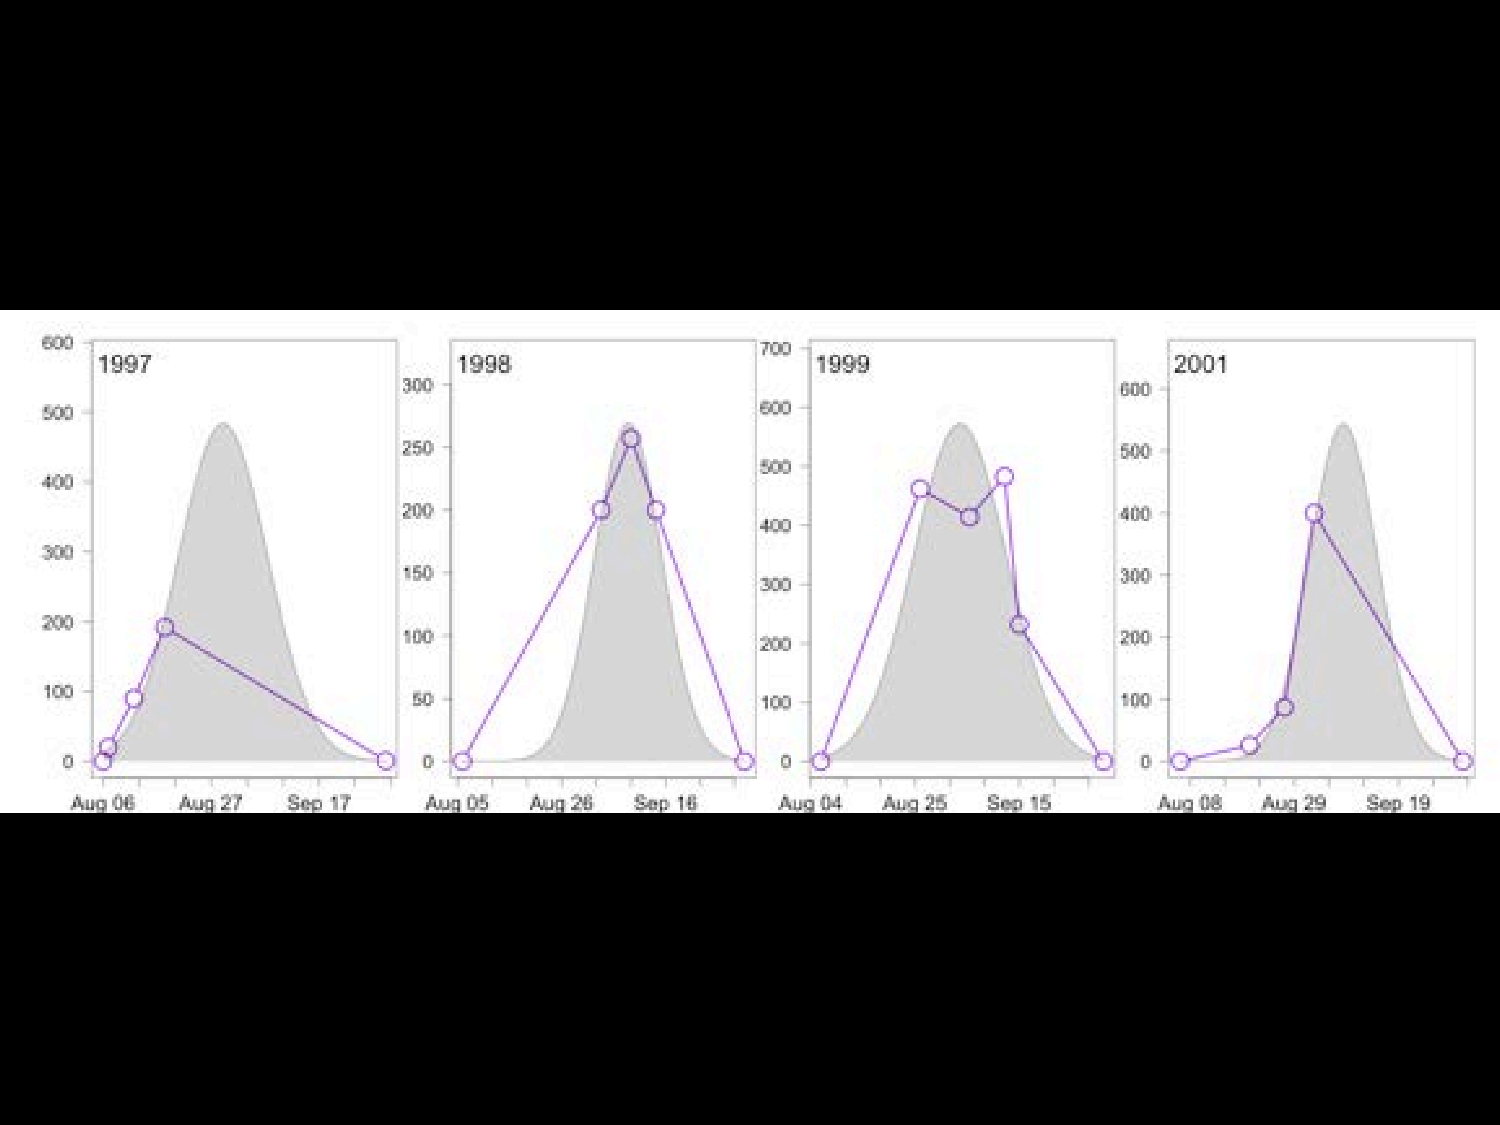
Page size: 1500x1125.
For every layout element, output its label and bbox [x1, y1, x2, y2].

picture [0, 310, 1500, 813]
